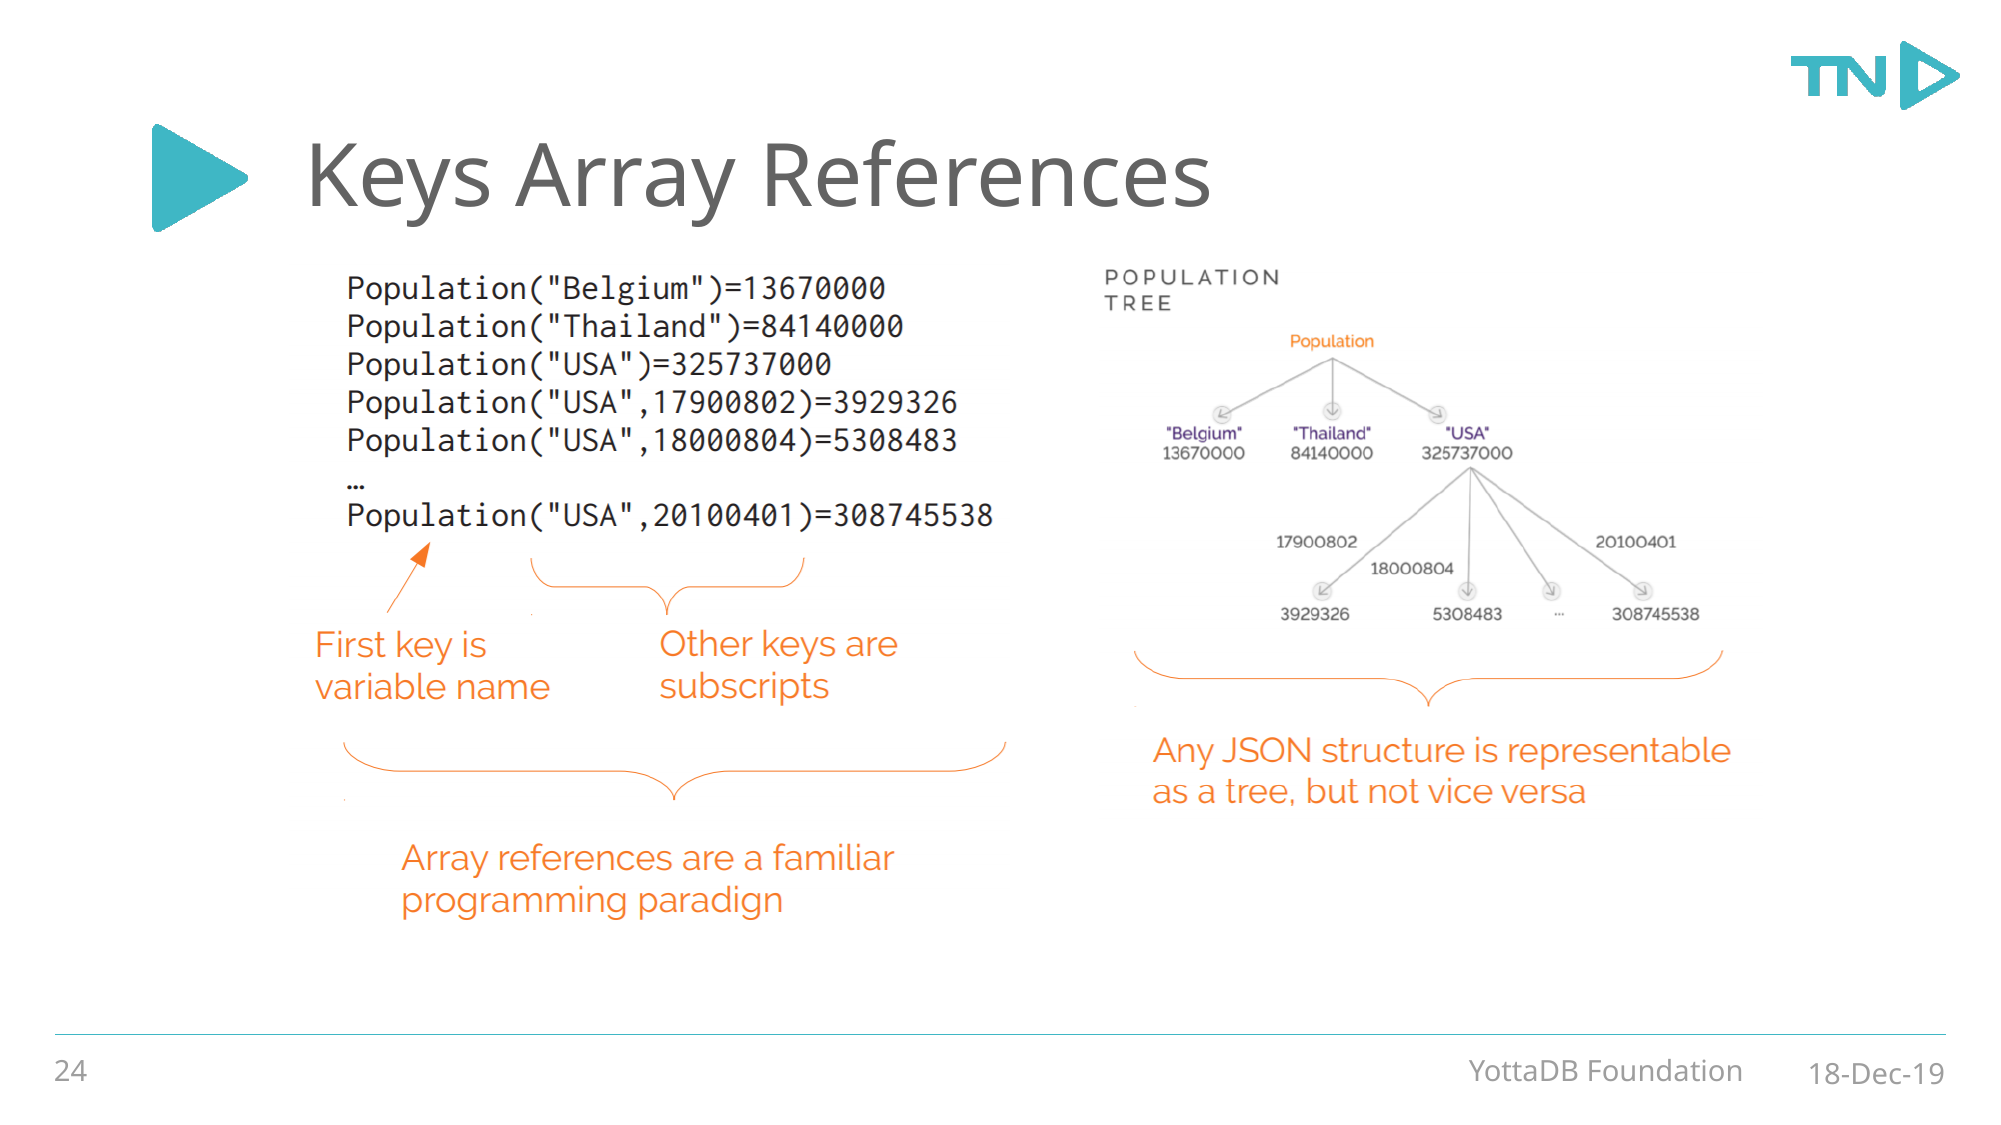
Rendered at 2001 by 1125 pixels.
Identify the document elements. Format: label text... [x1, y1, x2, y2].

slide_number 24 [39, 1042, 156, 1103]
picture [289, 255, 1010, 943]
picture [1791, 41, 1960, 110]
slide_number 18-Dec-19 [1762, 1042, 1961, 1103]
picture [152, 124, 248, 232]
title Keys Array References [289, 124, 1590, 232]
footer YottaDB Foundation [1083, 1042, 1759, 1103]
picture [1099, 255, 1763, 840]
